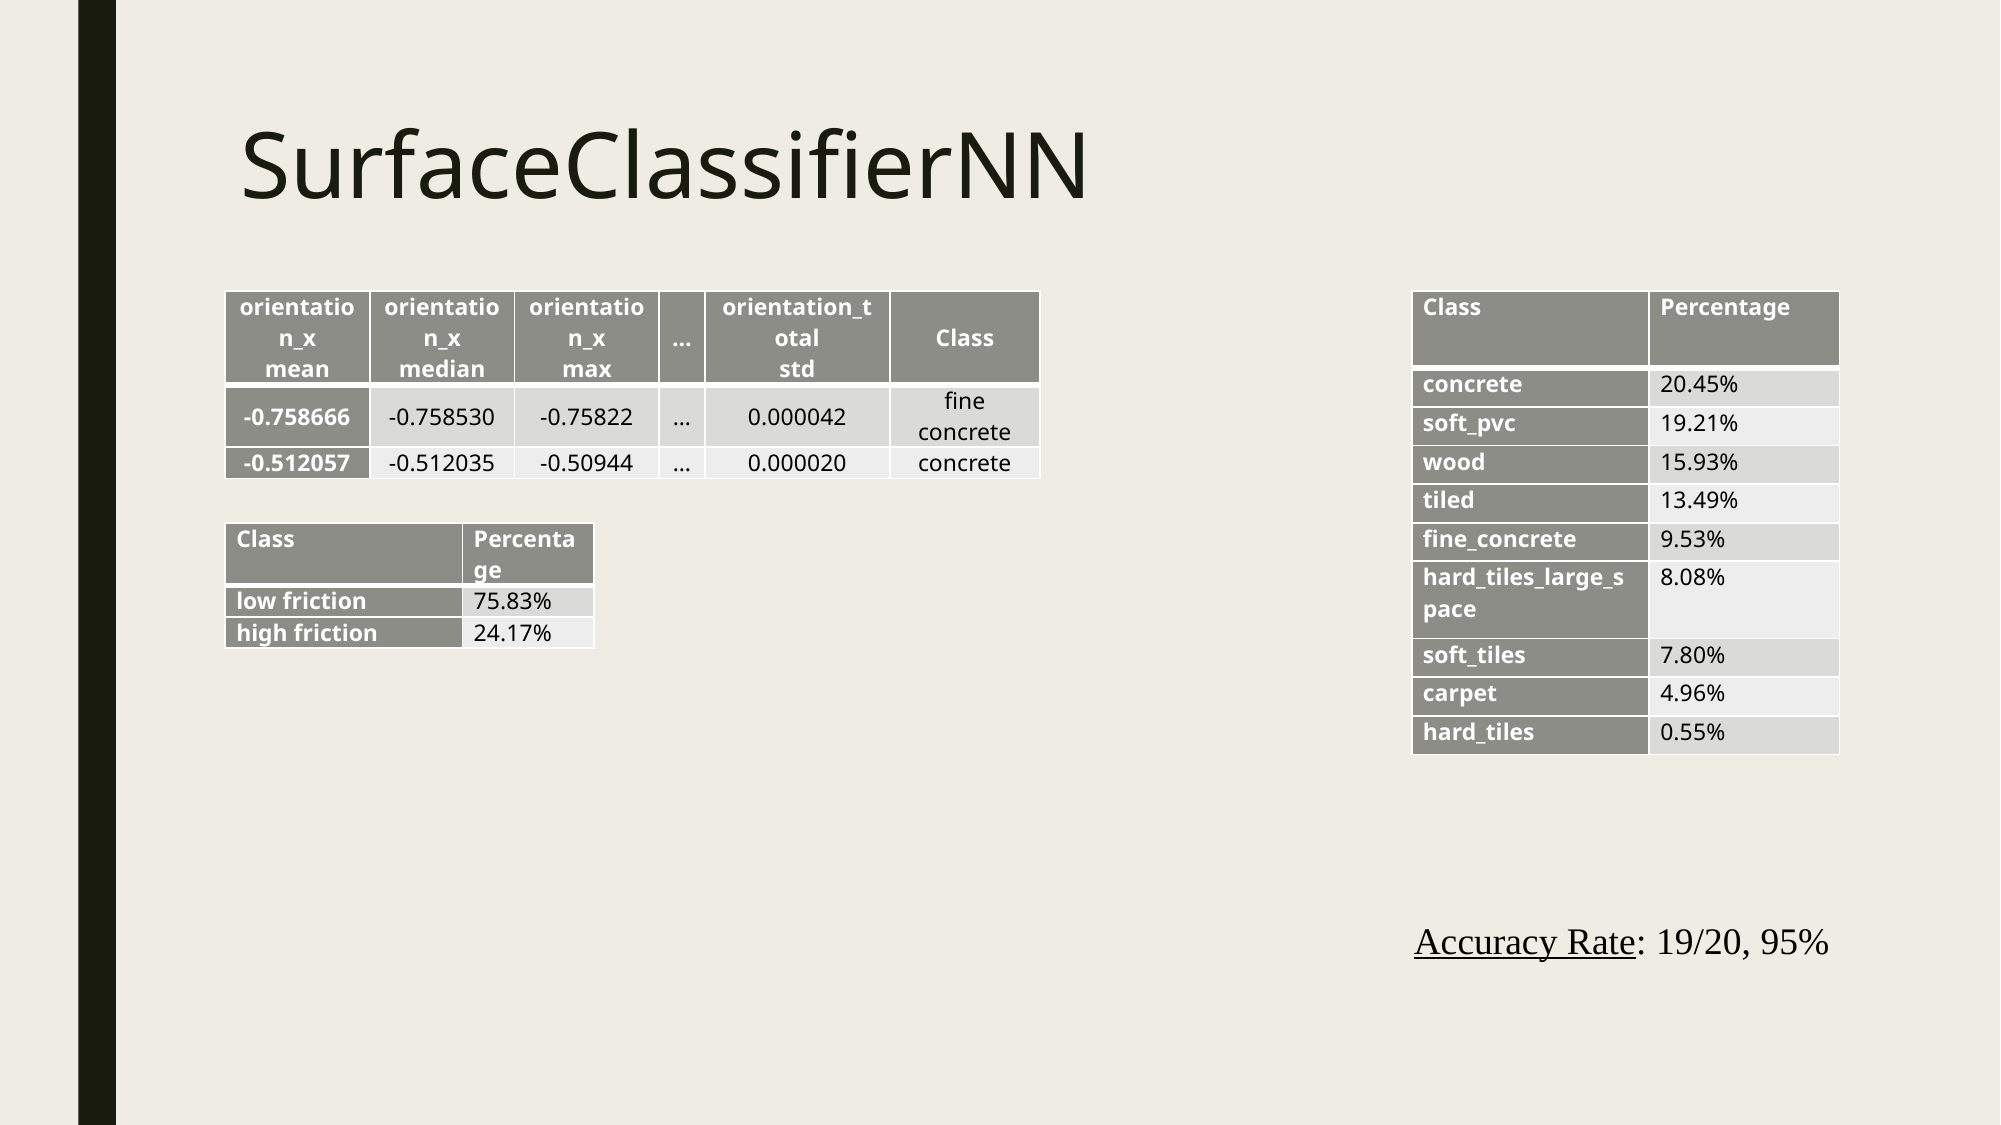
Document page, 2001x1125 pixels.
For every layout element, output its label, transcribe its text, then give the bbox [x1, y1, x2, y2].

table_header … [660, 292, 704, 382]
table_cell hard_tiles [1413, 717, 1648, 754]
table_cell fine_concrete [1413, 524, 1648, 560]
table_cell -0.512035 [371, 448, 514, 478]
table_cell wood [1413, 446, 1648, 483]
table_cell low friction [226, 588, 462, 616]
table_cell -0.75822 [515, 388, 658, 446]
table_cell concrete [1413, 371, 1648, 406]
table_cell 75.83% [463, 588, 593, 616]
table_cell 19.21% [1650, 408, 1839, 445]
table_cell -0.758530 [371, 388, 514, 446]
table_cell soft_tiles [1413, 639, 1648, 676]
table_cell tiled [1413, 485, 1648, 522]
table_cell soft_pvc [1413, 408, 1648, 445]
table_cell 8.08% [1650, 562, 1839, 638]
table_header orientation_x mean [226, 292, 369, 382]
table_cell 7.80% [1650, 639, 1839, 676]
table_header orientation_total std [706, 292, 889, 382]
table_header Class [1413, 292, 1648, 365]
table_cell 0.000020 [706, 448, 889, 478]
table_header Percentage [1650, 292, 1839, 365]
title SurfaceClassifierNN [225, 112, 1800, 252]
table_cell 4.96% [1650, 678, 1839, 715]
table_cell -0.512057 [226, 448, 369, 478]
table_cell high friction [226, 618, 462, 647]
table_header orientation_x max [515, 292, 658, 382]
table_cell 0.55% [1650, 717, 1839, 754]
table_cell -0.758666 [226, 388, 369, 446]
table_header Class [226, 524, 462, 583]
table_cell … [660, 388, 704, 446]
table_cell … [660, 448, 704, 478]
table_cell -0.50944 [515, 448, 658, 478]
table_cell hard_tiles_large_space [1413, 562, 1648, 638]
table_cell 24.17% [463, 618, 593, 647]
table_cell 13.49% [1650, 485, 1839, 522]
table_header orientation_x median [371, 292, 514, 382]
text_box Accuracy Rate: 19/20, 95% [1398, 909, 1855, 970]
table_header Percentage [463, 524, 593, 583]
table_cell 9.53% [1650, 524, 1839, 560]
table_cell 15.93% [1650, 446, 1839, 483]
table_cell 0.000042 [706, 388, 889, 446]
table_cell 20.45% [1650, 371, 1839, 406]
table_cell fine concrete [891, 388, 1039, 446]
table_header Class [891, 292, 1039, 382]
table_cell concrete [891, 448, 1039, 478]
table_cell carpet [1413, 678, 1648, 715]
